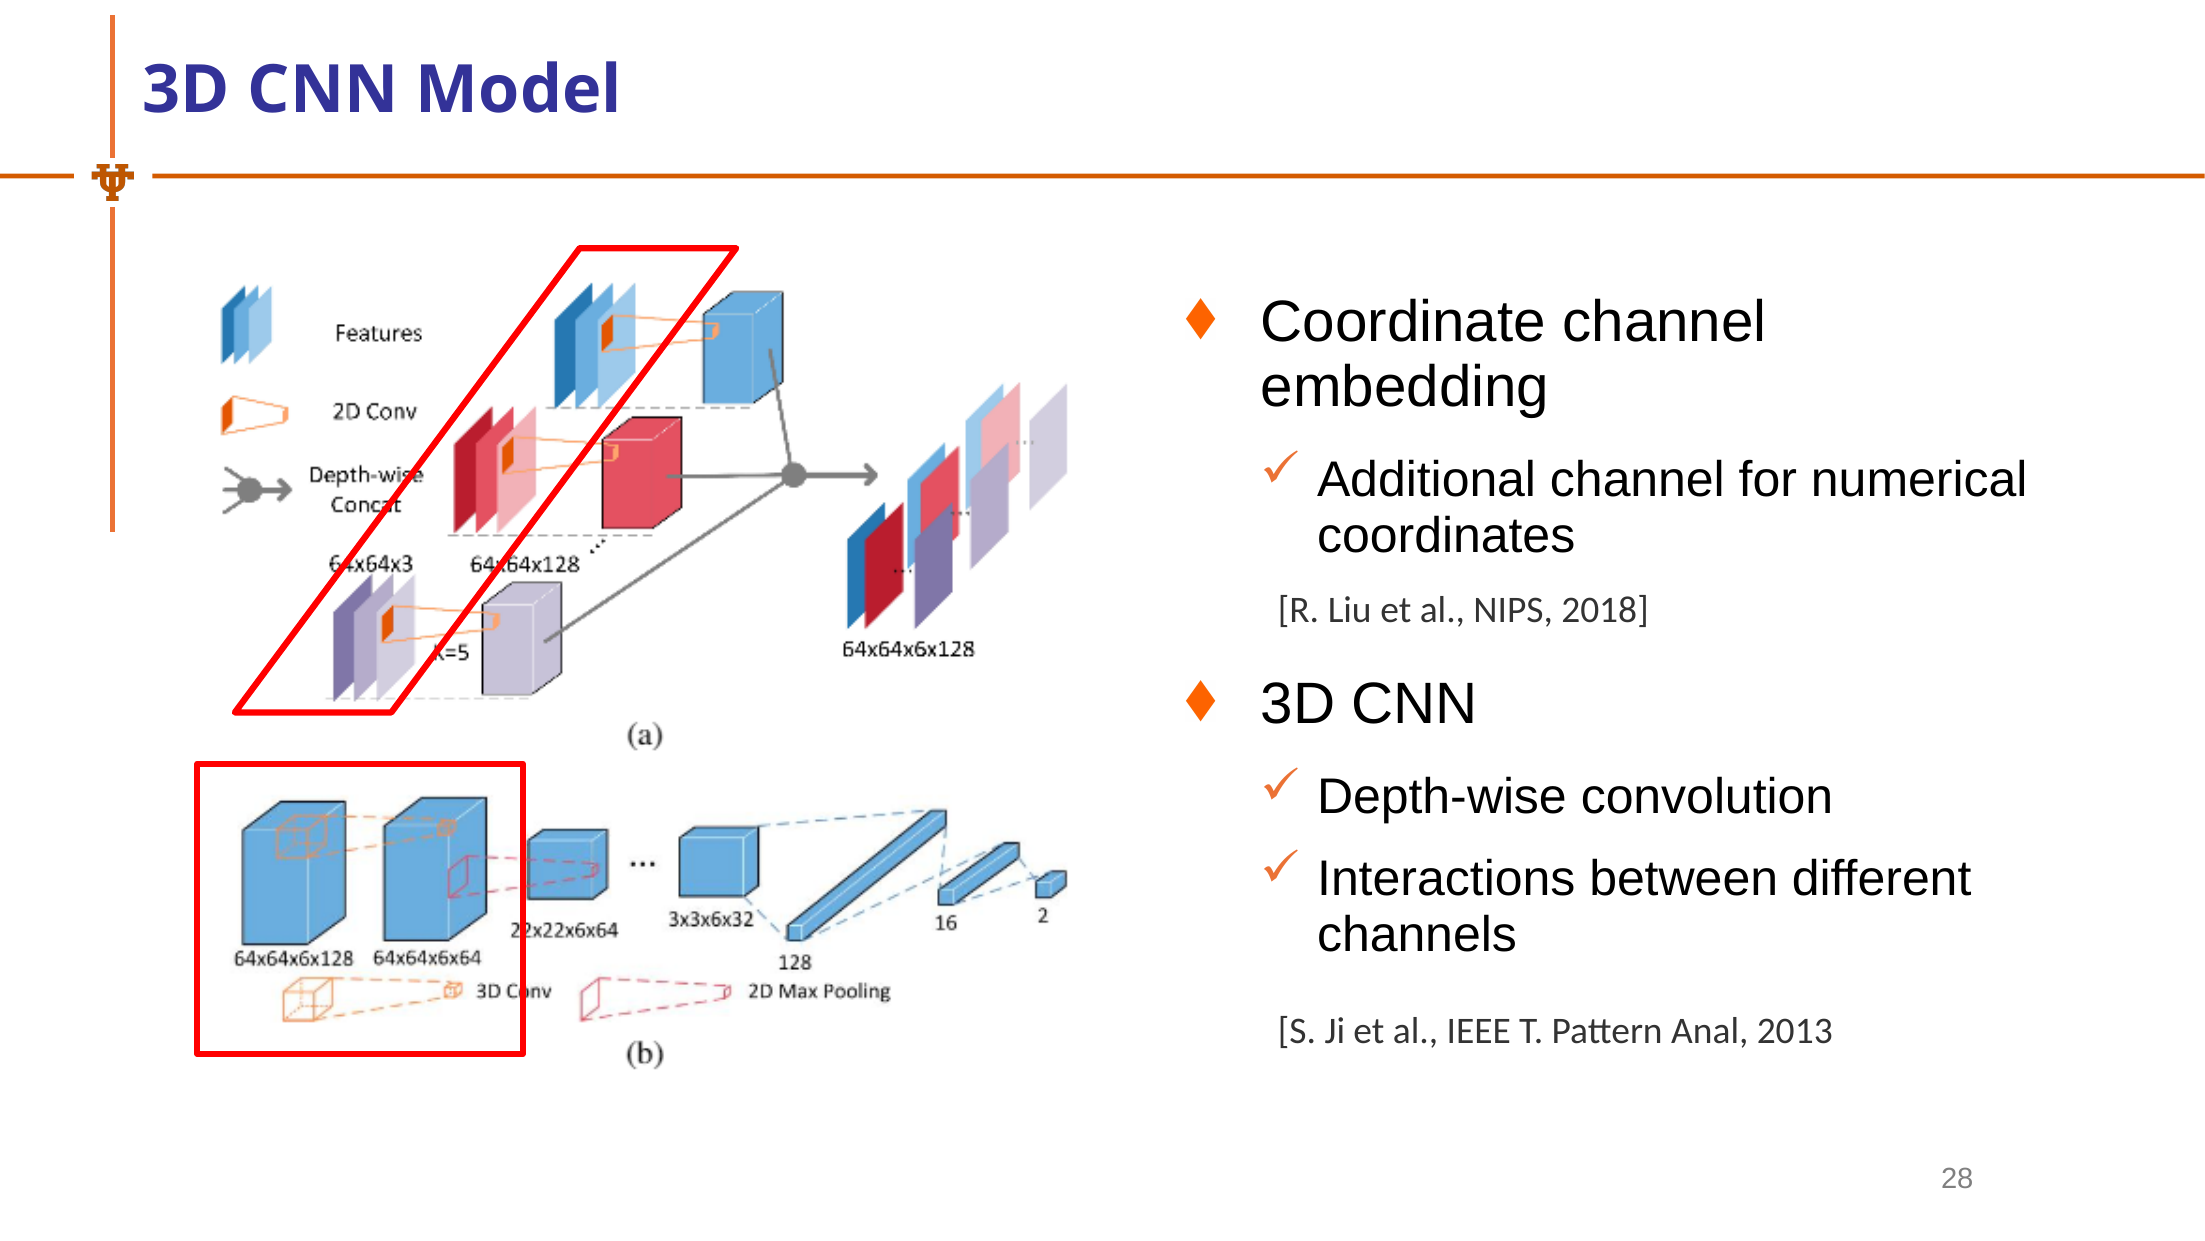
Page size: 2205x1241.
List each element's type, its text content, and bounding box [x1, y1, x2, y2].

title 3D CNN Model [127, 25, 2069, 155]
text_box [S. Ji et al., IEEE T. Pattern Anal, 2013 [1263, 1002, 1916, 1059]
text_box [R. Liu et al., NIPS, 2018] [1263, 582, 1683, 639]
list Coordinate channel embedding Additional channel for numerical coordinates 3D CNN Depth-wise convolution Interactions between different channels [1184, 281, 2051, 998]
picture [1185, 298, 1216, 340]
picture [148, 247, 1180, 1090]
picture [1185, 680, 1216, 722]
slide_number 28 [1926, 1151, 2116, 1207]
